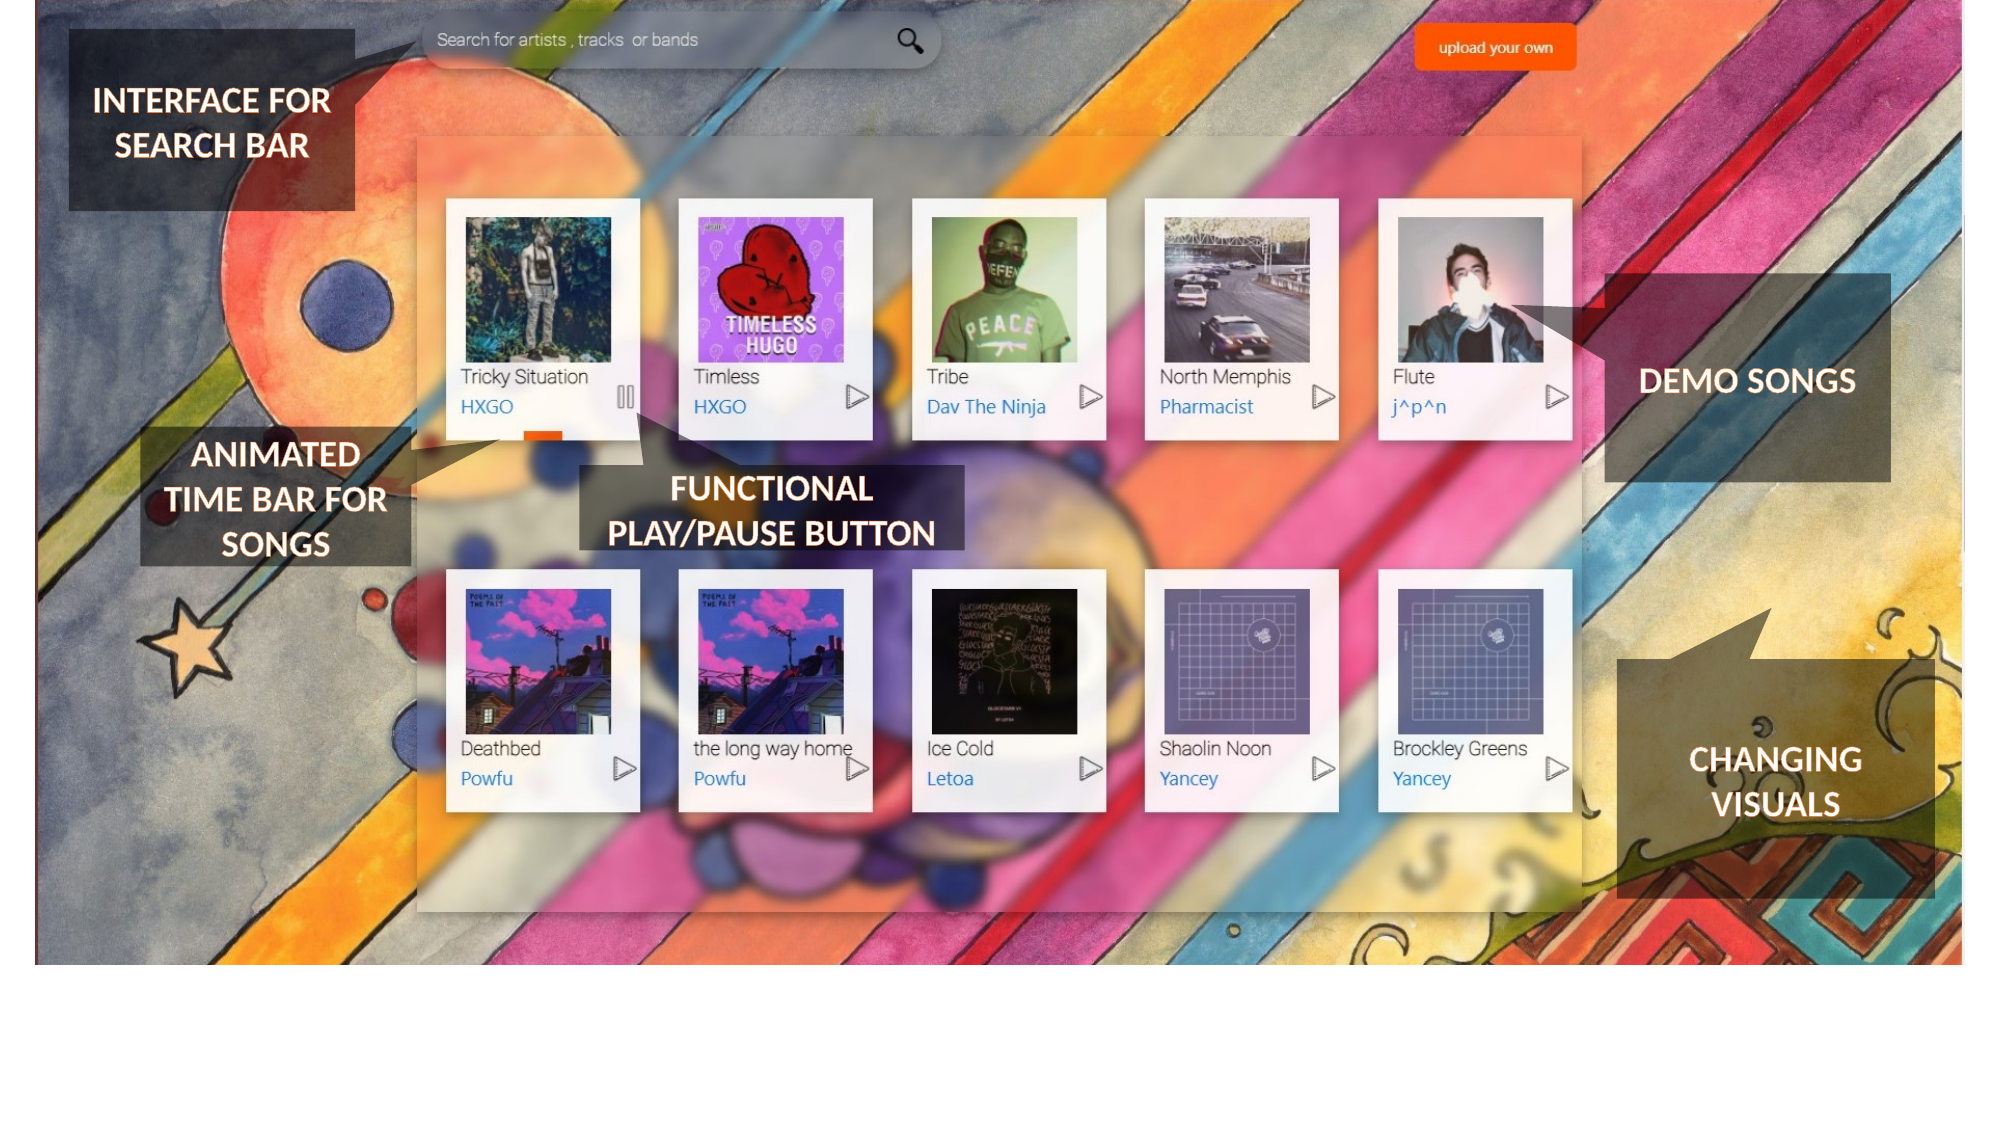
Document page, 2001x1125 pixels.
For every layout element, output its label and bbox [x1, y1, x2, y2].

picture [35, 0, 1965, 965]
